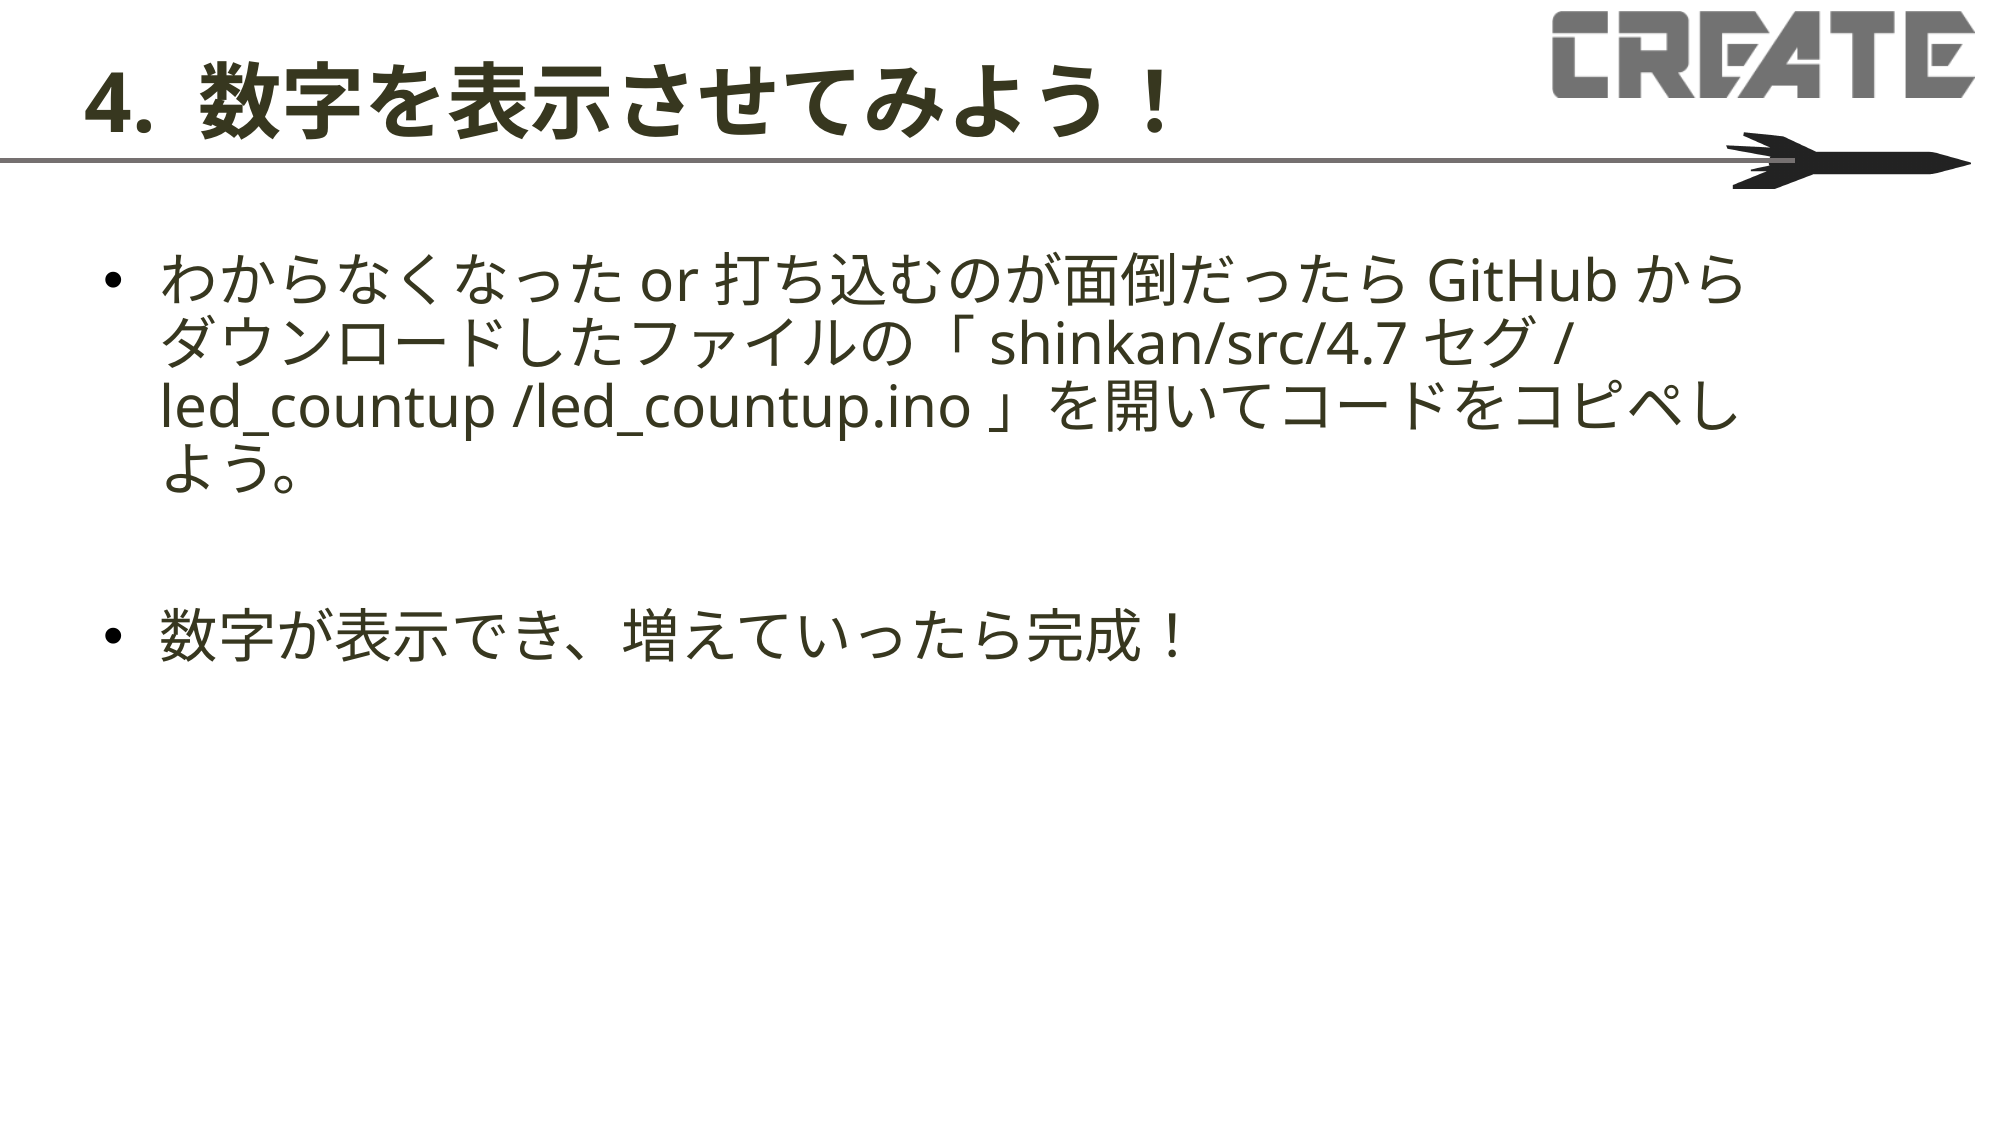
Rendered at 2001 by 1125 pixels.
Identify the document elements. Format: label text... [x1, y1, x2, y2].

list わからなくなったor打ち込むのが面倒だったらGitHubからダウンロードしたファイルの「shinkan/src/4.7セグ/ led_countup /led_countup.ino」を開いてコードをコピペしよう。 数字が表示でき、増えていったら完成！ [70, 243, 1796, 1061]
title 4. 数字を表示させてみよう！ [70, 43, 1521, 168]
picture [1552, 11, 1975, 98]
picture [1726, 133, 1971, 189]
